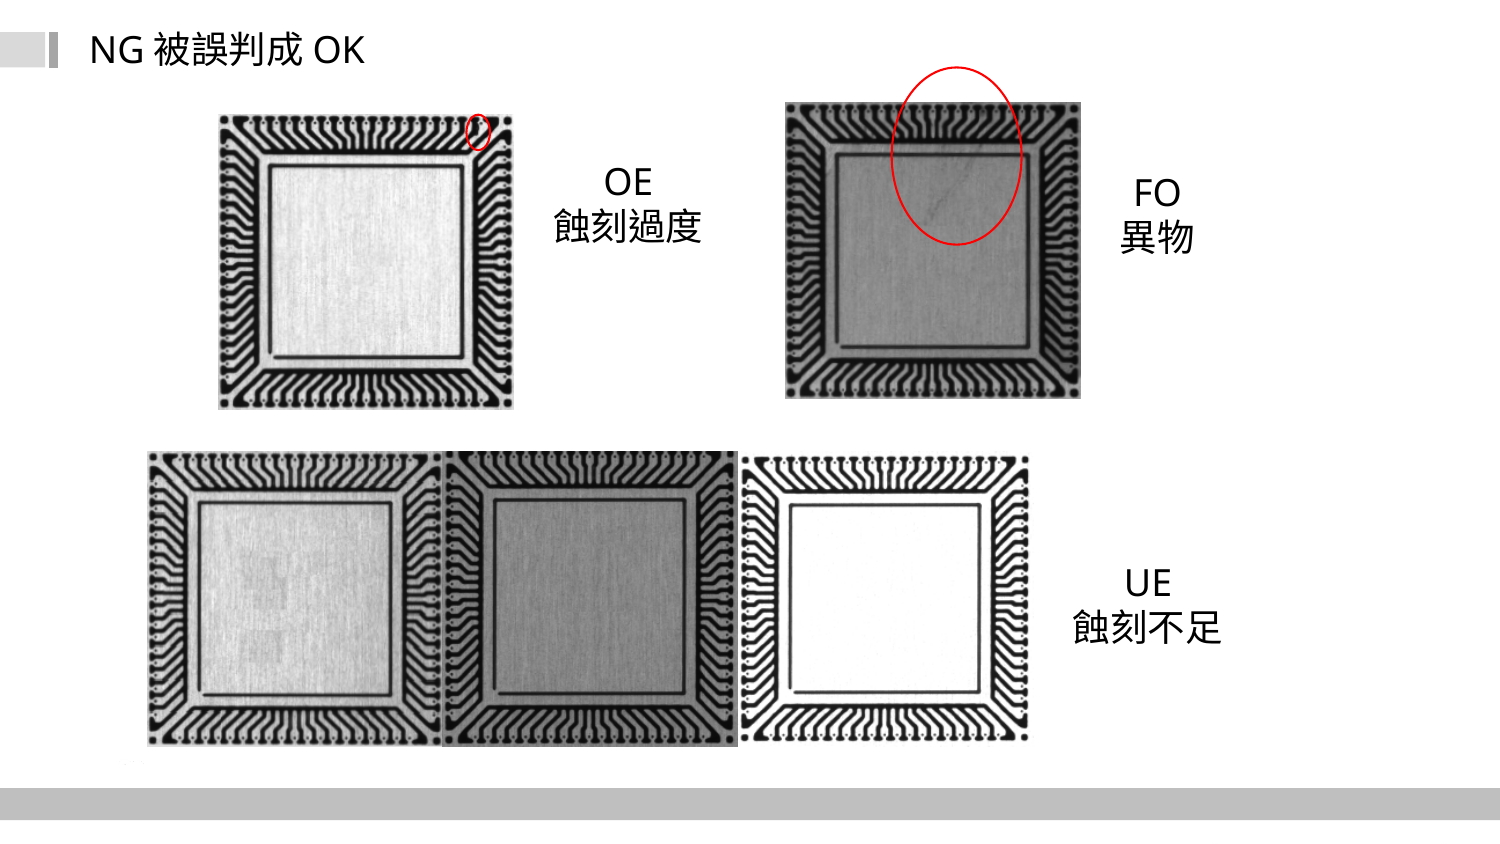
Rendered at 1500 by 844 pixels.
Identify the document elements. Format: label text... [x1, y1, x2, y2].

text_box [903, 66, 1010, 102]
text_box OE 蝕刻過度 [538, 150, 719, 255]
text_box UE 蝕刻不足 [1058, 551, 1238, 657]
text_box FO 異物 [1105, 161, 1210, 267]
picture [0, 0, 1500, 764]
title NG被誤判成OK [73, 20, 1199, 80]
